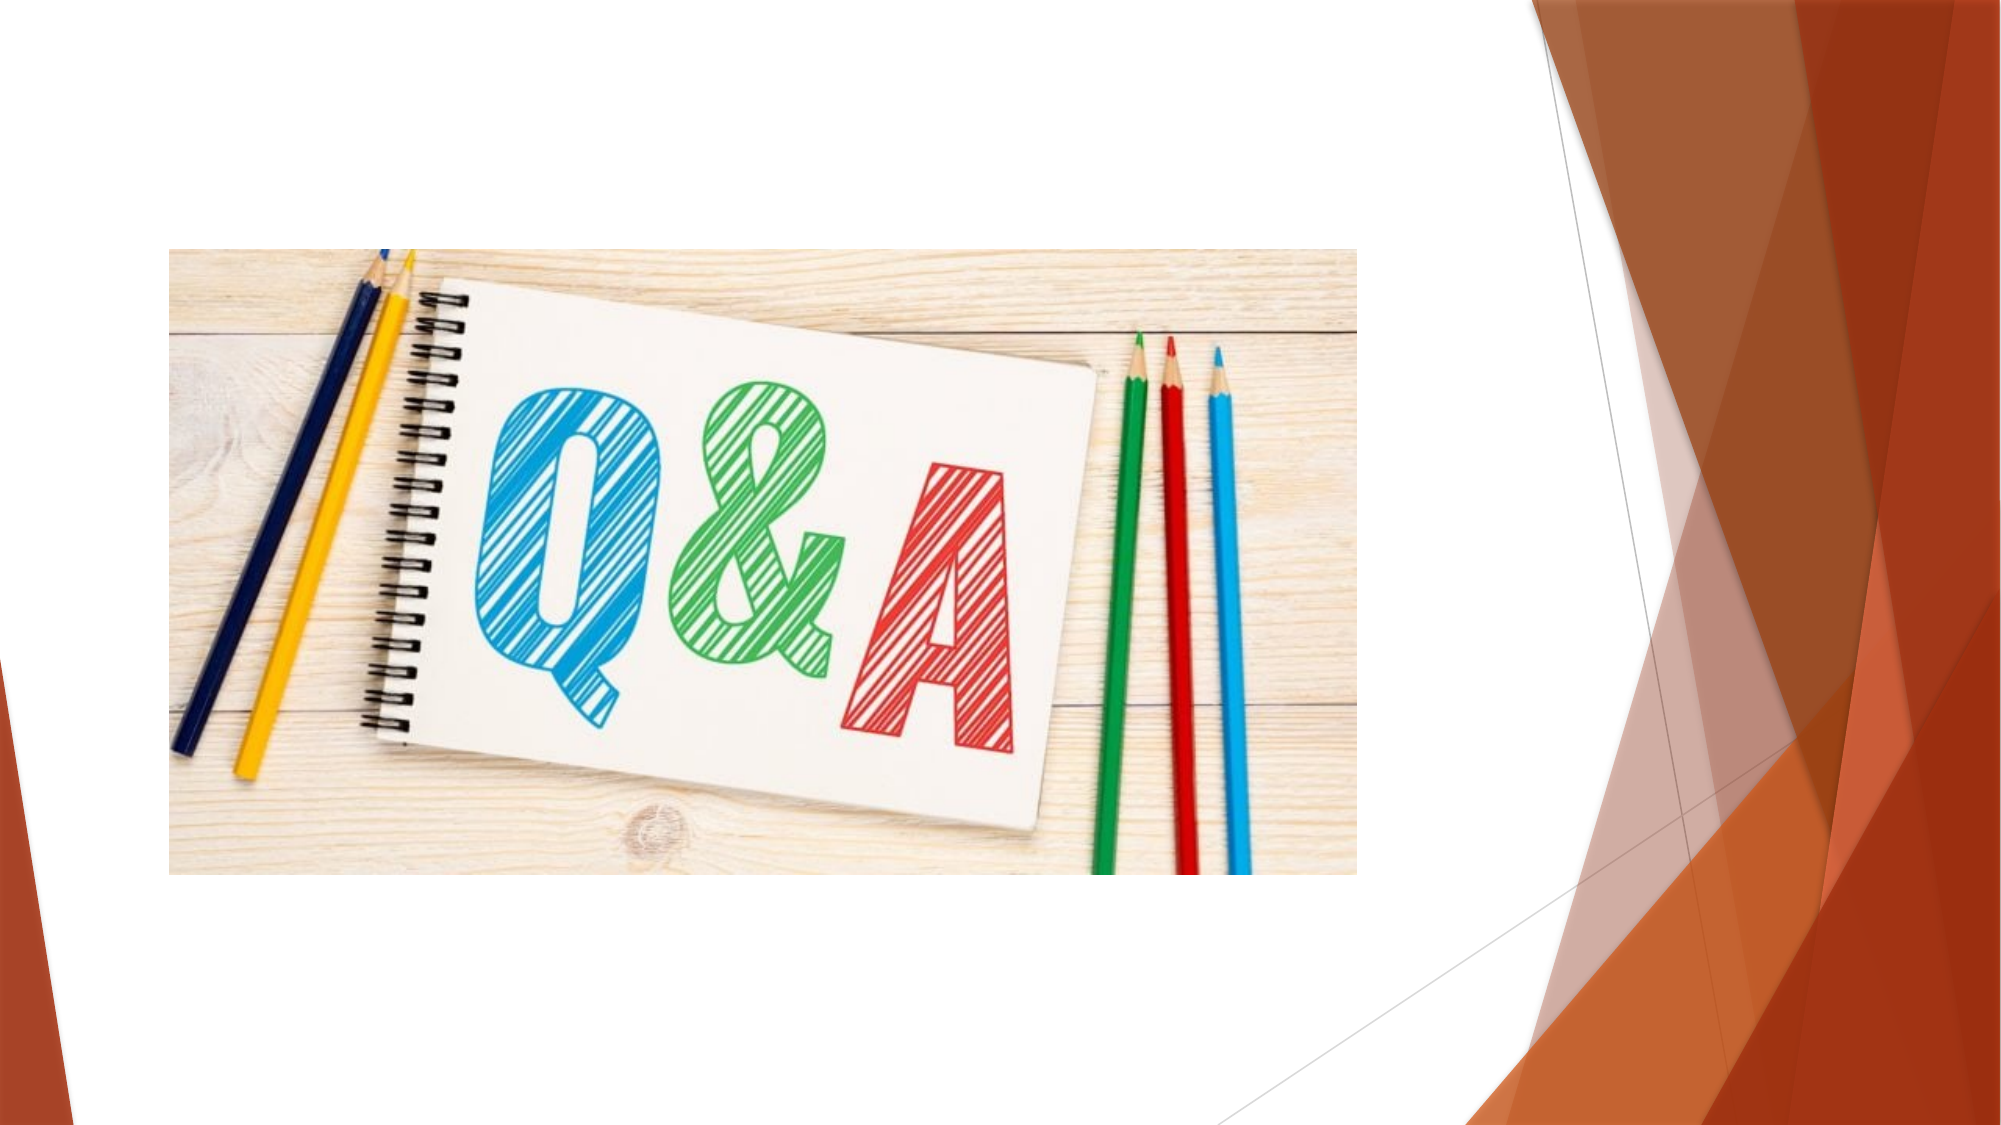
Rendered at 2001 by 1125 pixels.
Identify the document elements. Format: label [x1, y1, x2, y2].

list [168, 249, 1358, 876]
